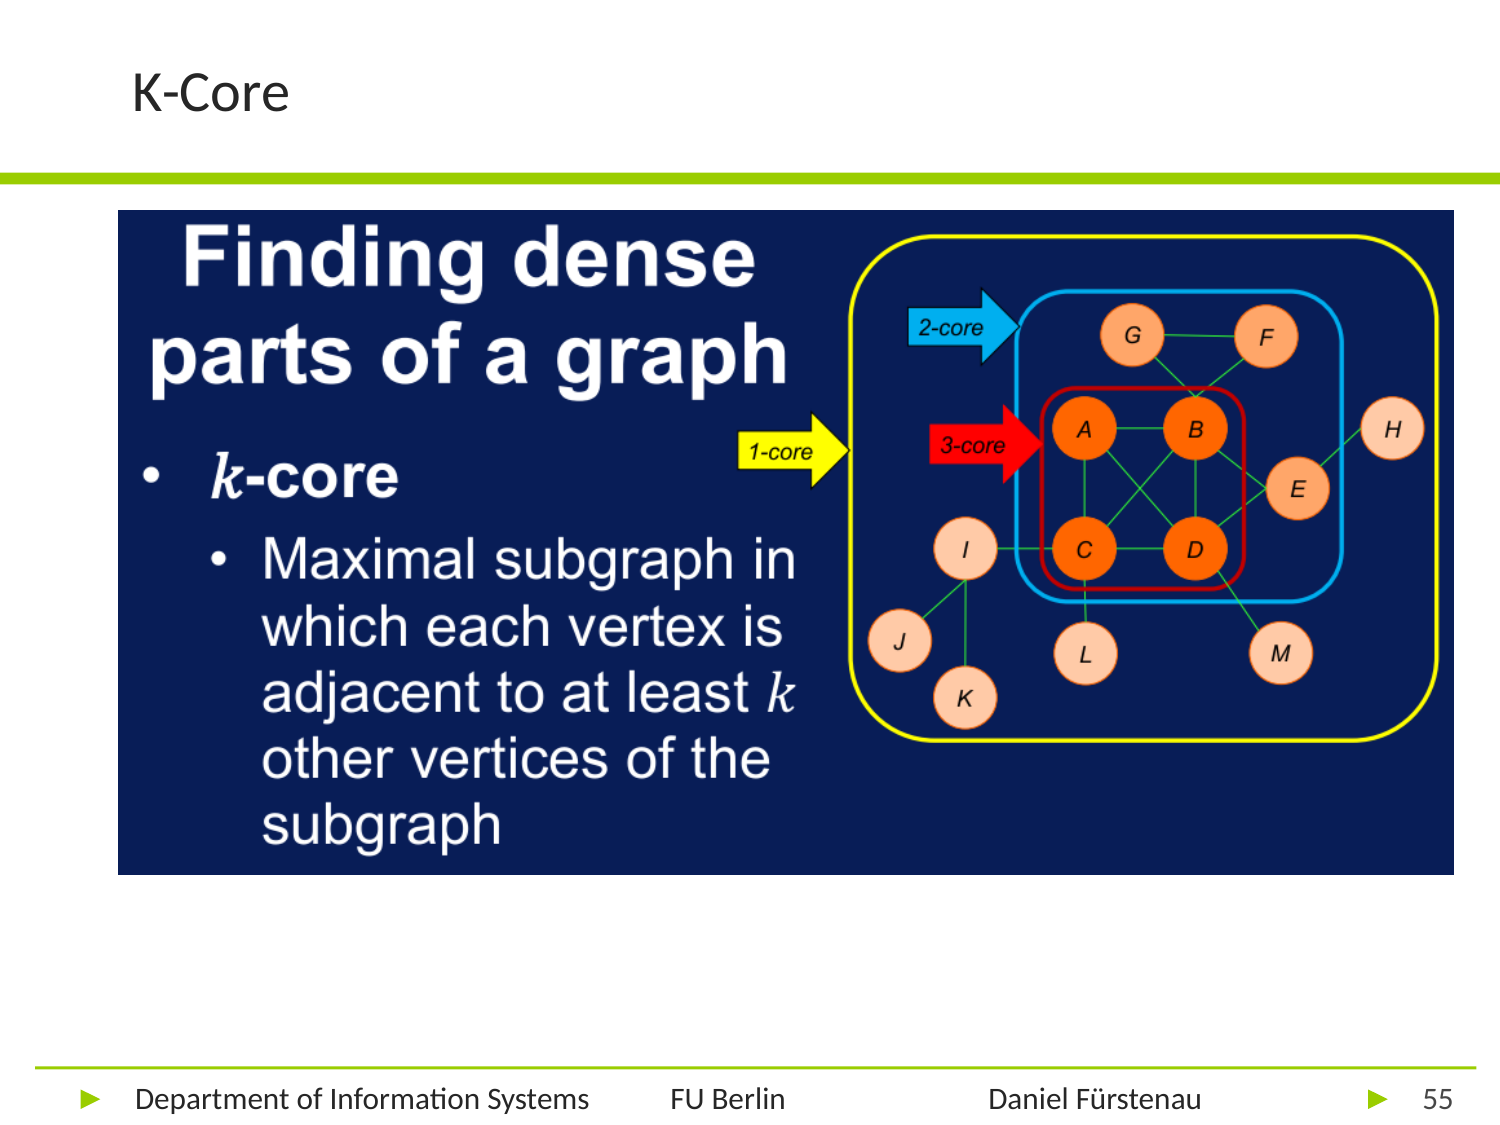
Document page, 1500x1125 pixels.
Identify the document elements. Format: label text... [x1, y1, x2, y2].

title K-Core [118, 0, 1416, 178]
slide_number 55 [1394, 1071, 1454, 1123]
picture [117, 210, 1454, 875]
